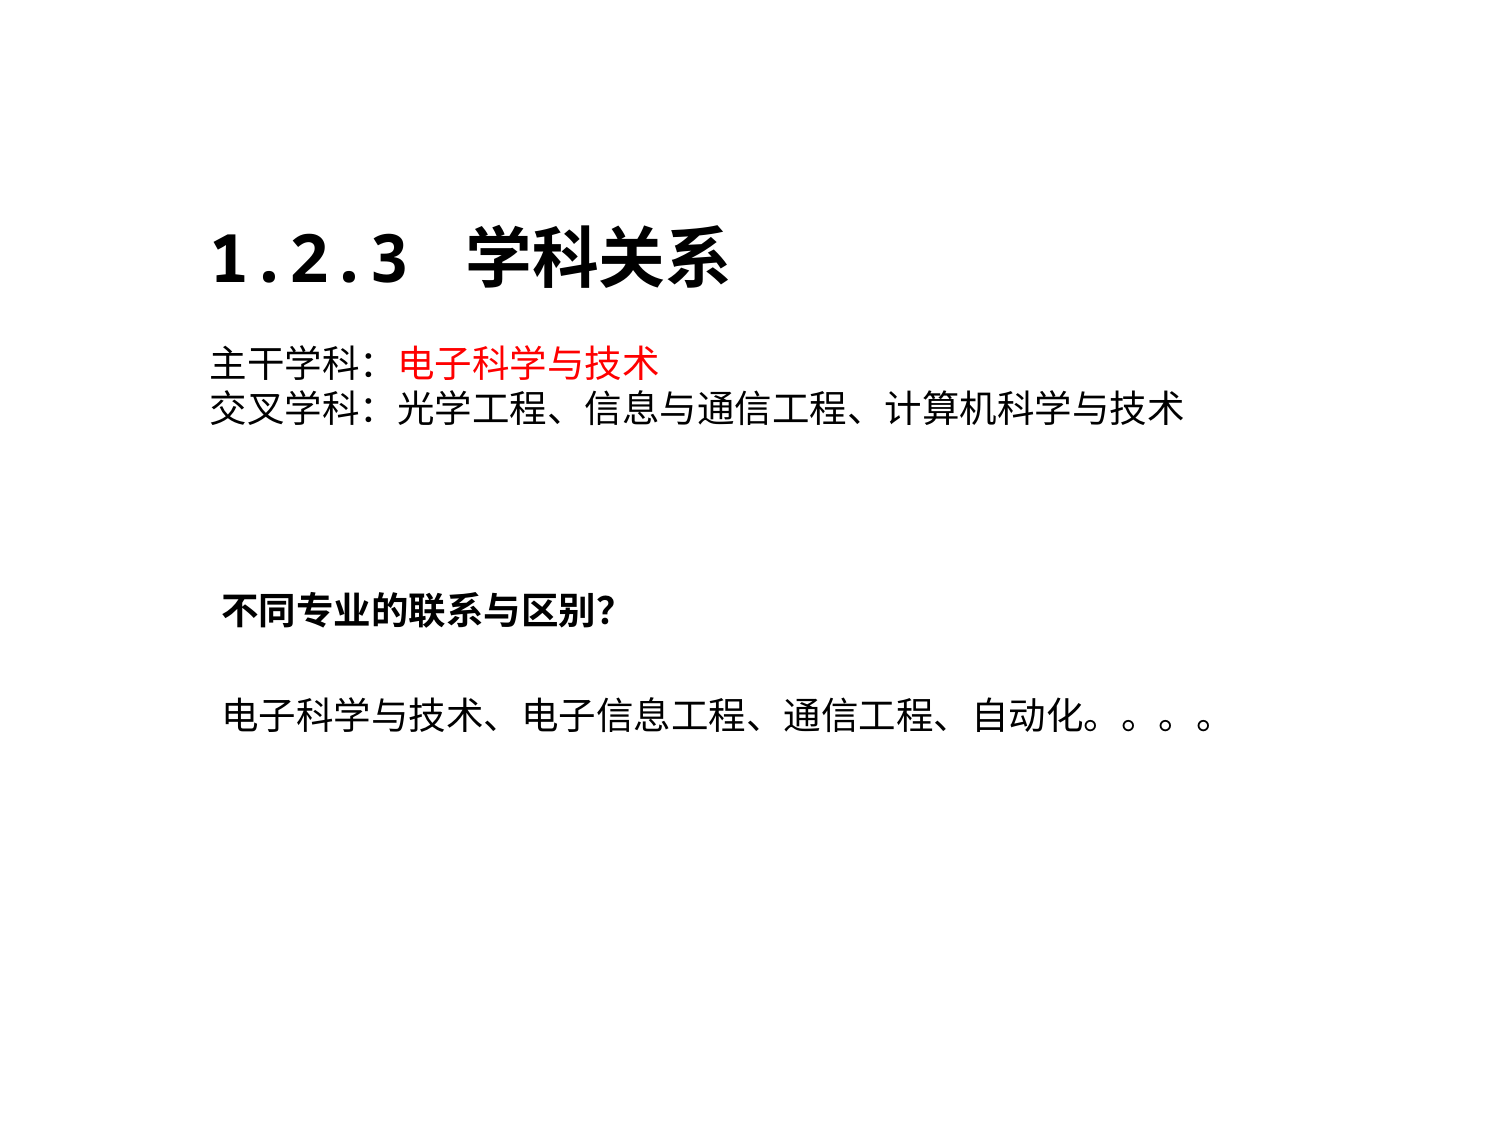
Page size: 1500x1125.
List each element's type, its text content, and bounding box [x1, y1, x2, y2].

text_box 1.2.3 学科关系 主干学科：电子科学与技术 交叉学科：光学工程、信息与通信工程、计算机科学与技术 [194, 208, 1406, 438]
list 不同专业的联系与区别？ 电子科学与技术、电子信息工程、通信工程、自动化。。。。 [206, 526, 1287, 872]
